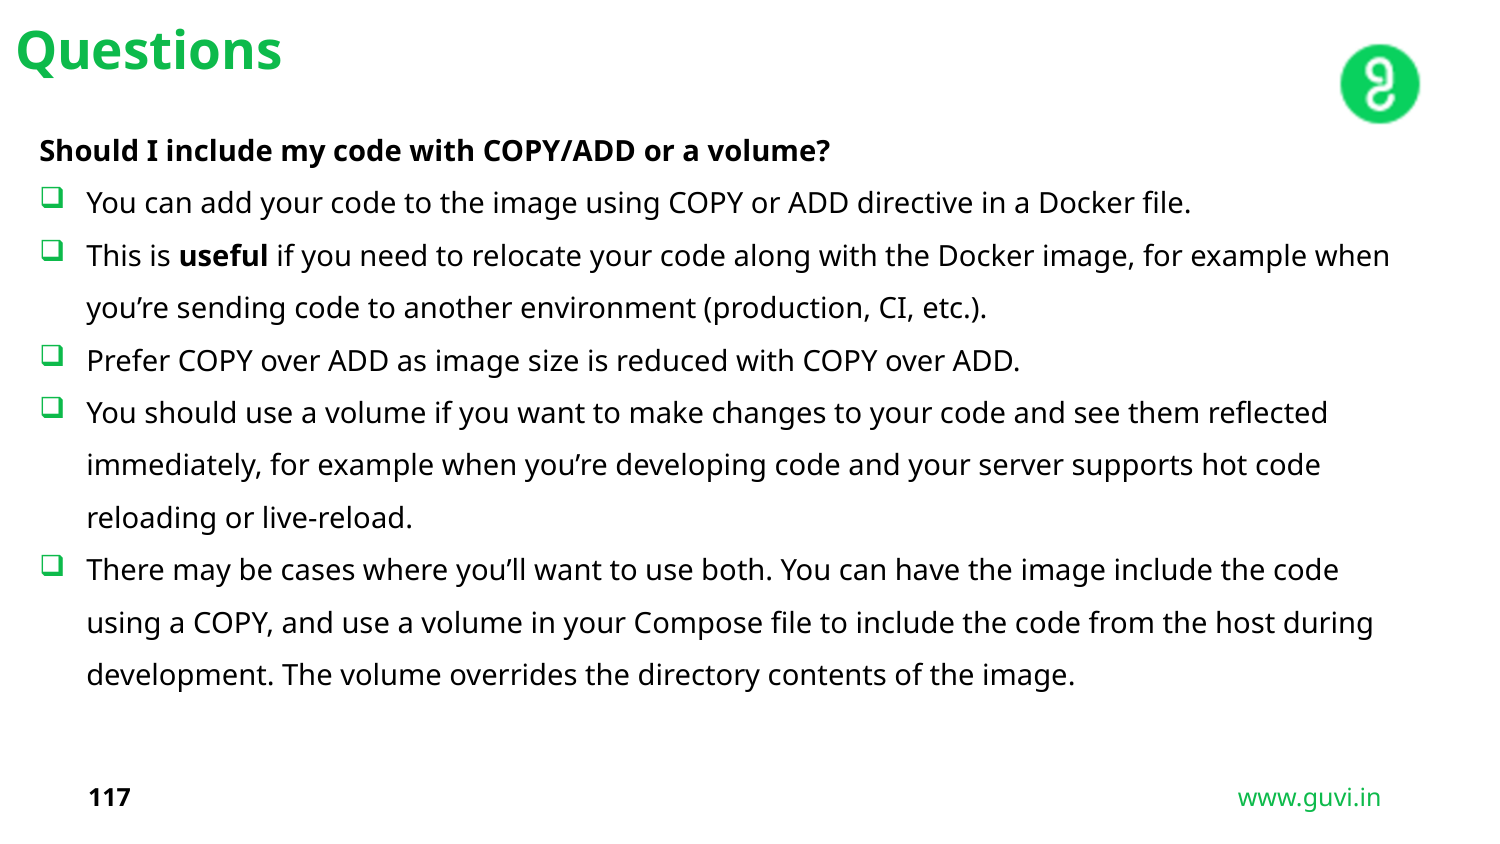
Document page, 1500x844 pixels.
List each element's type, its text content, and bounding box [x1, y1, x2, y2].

slide_number 117 [73, 776, 411, 822]
footer www.guvi.in [890, 776, 1397, 822]
list Questions [0, 15, 1188, 89]
text_box Should I include my code with COPY/ADD or a volume? You can add your code to the image using COPY or ADD directive in a Docker file. This is useful if you need to relocate your code along with the Docker image, for example when you’re sending code to another environment (production, CI, etc.). Prefer COPY over ADD as image size is reduced with COPY over ADD. You should use a volume if you want to make changes to your code and see them reflected immediately, for example when you’re developing code and your server supports hot code reloading or live-reload. There may be cases where you’ll want to use both. You can have the image include the code using a COPY, and use a volume in your Compose file to include the code from the host during development. The volume overrides the directory contents of the image. [24, 124, 1415, 822]
picture [1336, 42, 1434, 126]
